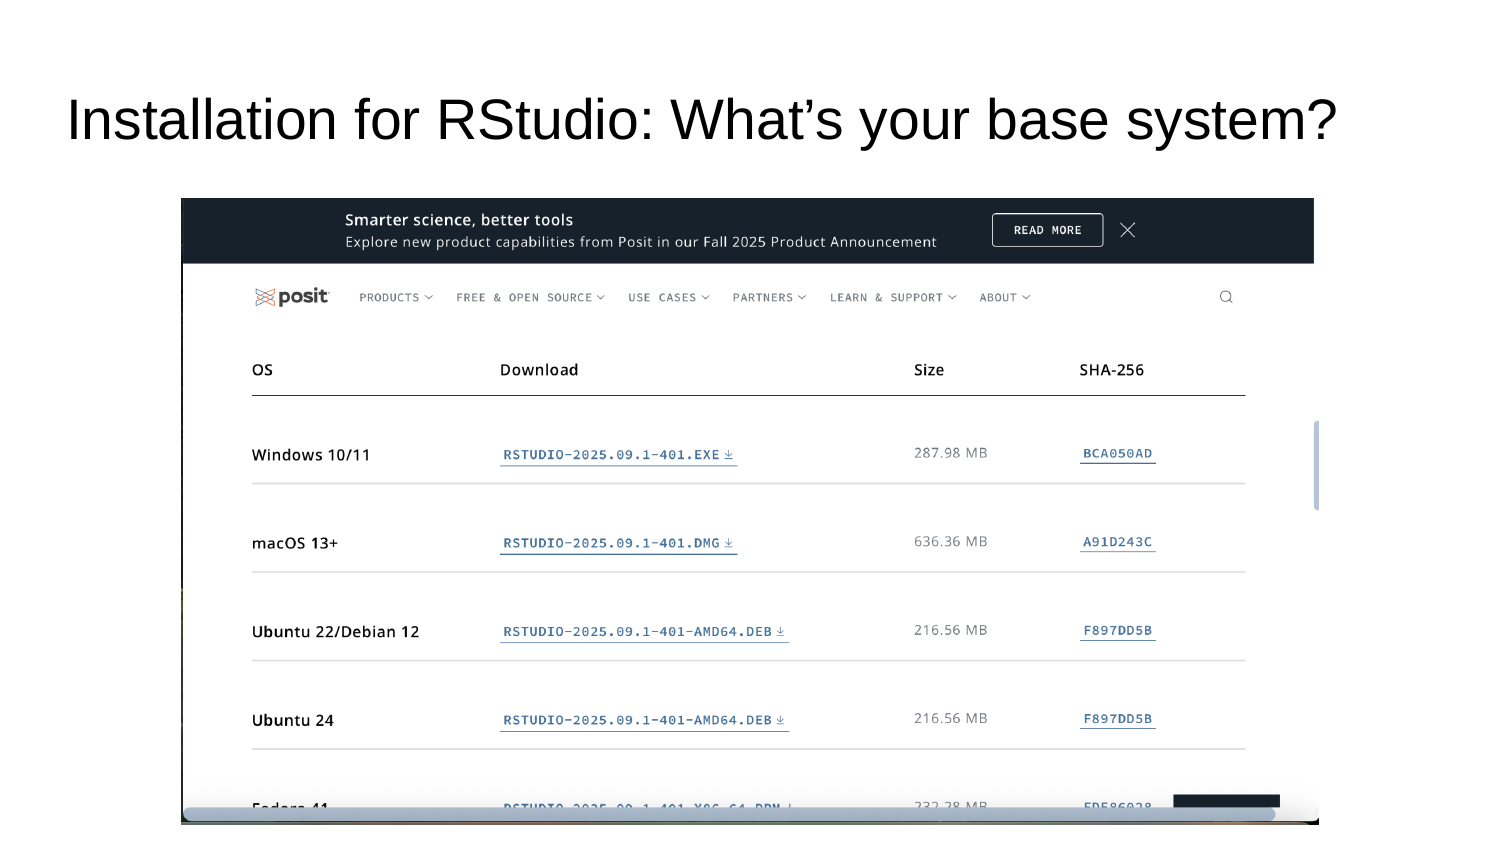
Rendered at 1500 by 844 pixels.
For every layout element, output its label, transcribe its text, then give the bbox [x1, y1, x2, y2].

picture [181, 197, 1319, 826]
title Installation for RStudio: What’s your base system? [51, 72, 1449, 167]
